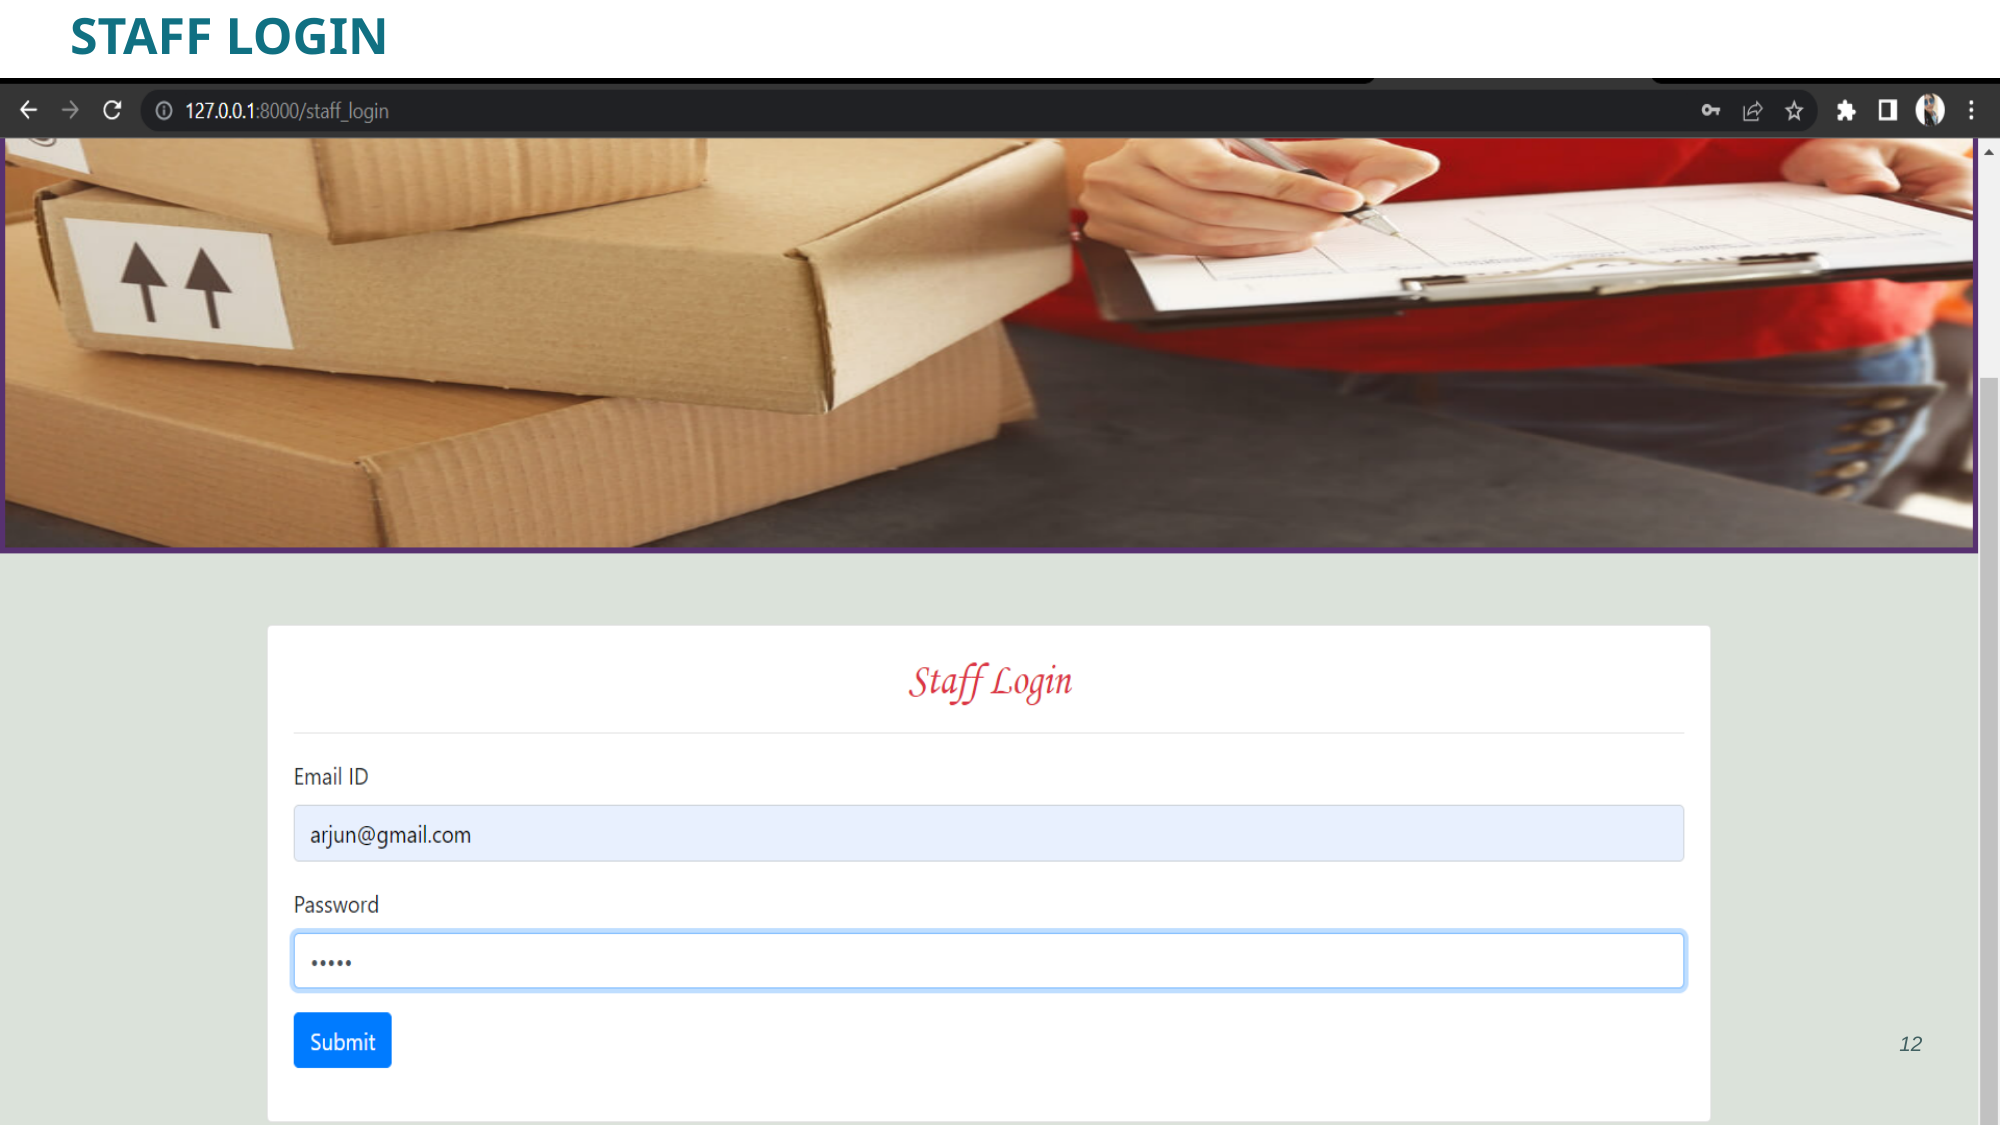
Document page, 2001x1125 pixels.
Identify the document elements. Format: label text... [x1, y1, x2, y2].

title STAFF LOGIN [55, 0, 1781, 78]
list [0, 78, 2000, 1125]
